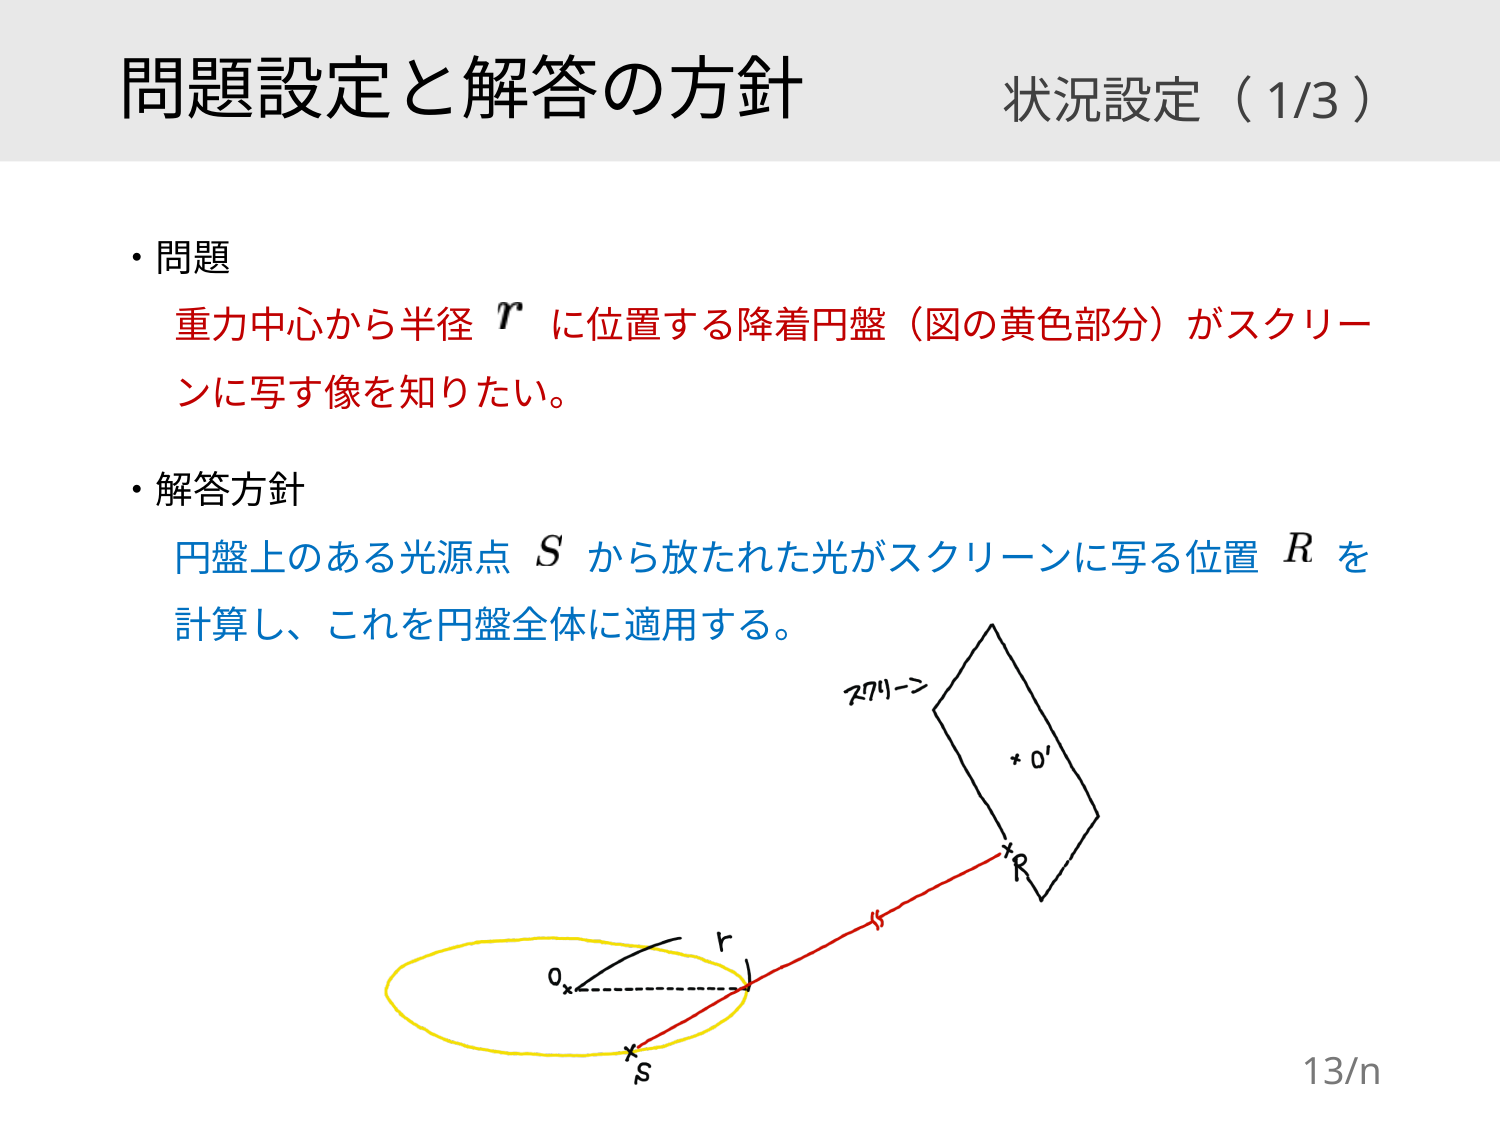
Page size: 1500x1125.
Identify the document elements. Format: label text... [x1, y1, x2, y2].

text_box [0, 0, 1500, 163]
picture [497, 302, 523, 330]
slide_number 13/n [1148, 1065, 1397, 1103]
picture [536, 534, 563, 566]
title 問題設定と解答の方針 [103, 11, 1397, 173]
picture [352, 608, 1148, 1115]
text_box ・問題 重力中心から半径 に位置する降着円盤（図の黄色部分）がスクリーンに写す像を知りたい。 ・解答方針 円盤上のある光源点 から放たれた光がスクリーンに写る位置 を計算し、これを円盤全体に適用する。 [103, 203, 1397, 1065]
text_box 状況設定（1/3） [987, 66, 1429, 139]
picture [1282, 532, 1313, 562]
